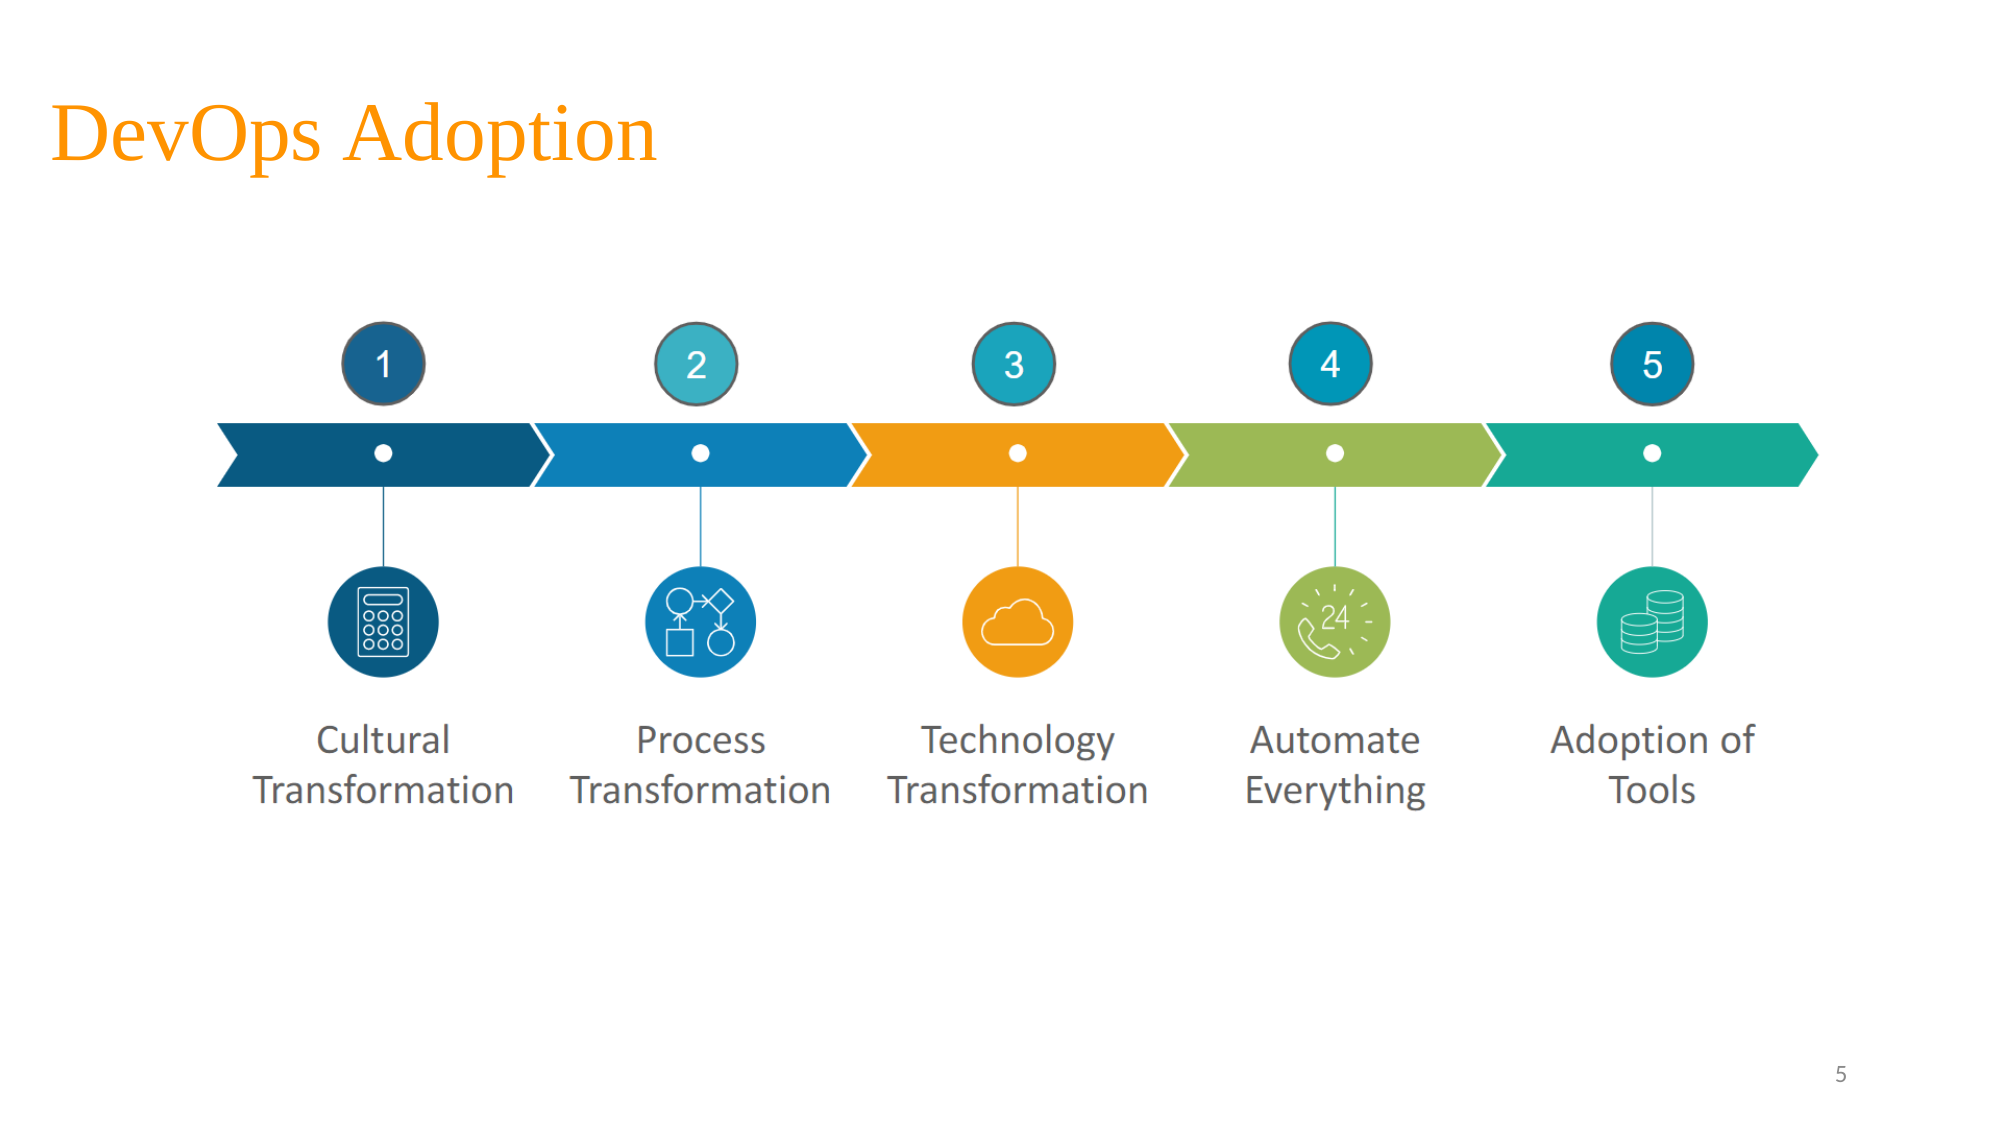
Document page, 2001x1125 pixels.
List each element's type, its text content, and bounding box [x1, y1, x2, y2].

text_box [167, 276, 1833, 848]
slide_number 5 [1412, 1042, 1863, 1103]
title DevOps Adoption [35, 42, 911, 225]
